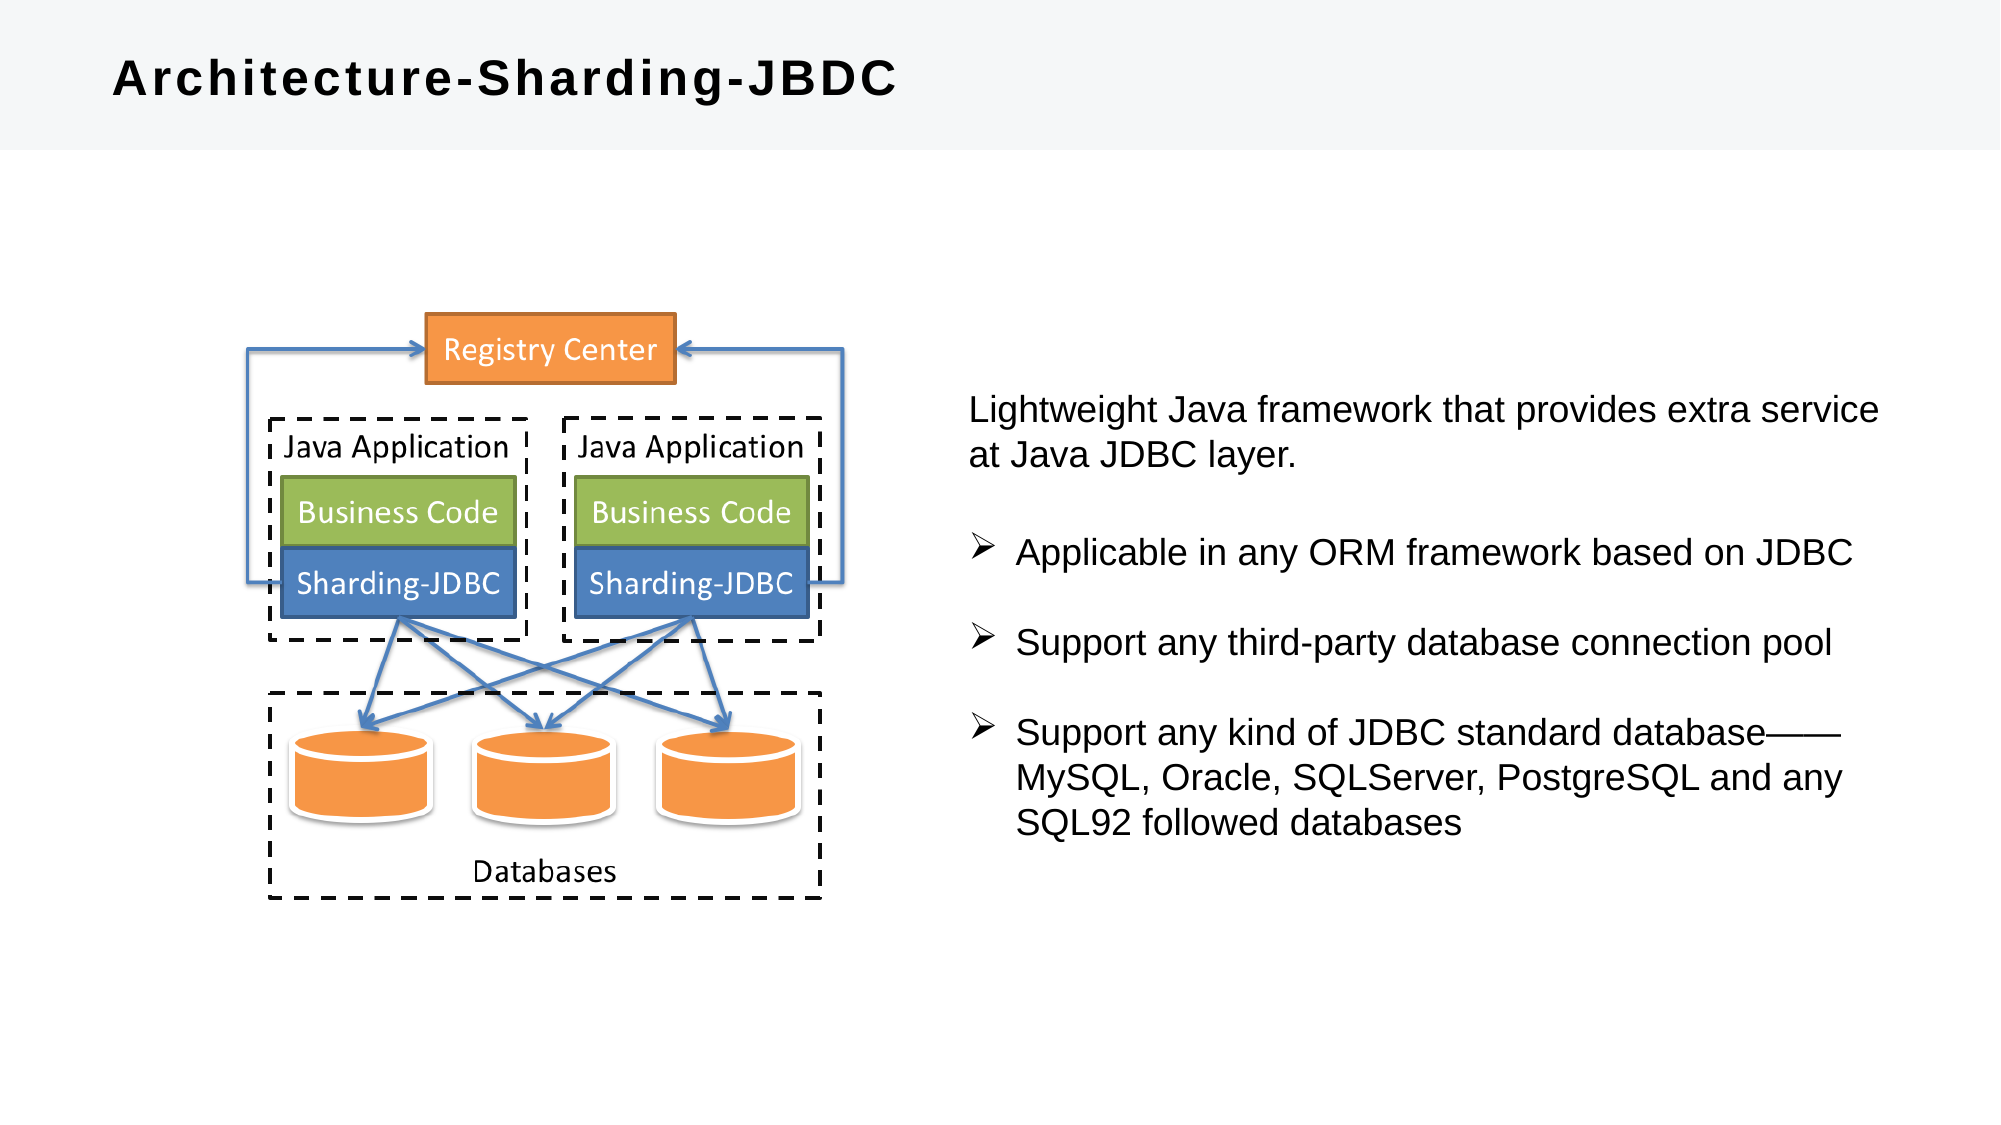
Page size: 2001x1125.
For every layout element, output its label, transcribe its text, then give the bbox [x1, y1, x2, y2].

text_box Applicable in any ORM framework based on JDBC Support any third-party database connection pool Support any kind of JDBC standard database—— MySQL, Oracle, SQLServer, PostgreSQL and any SQL92 followed databases [954, 520, 1911, 851]
title Architecture-Sharding-JBDC [95, 38, 1906, 112]
text_box Lightweight Java framework that provides extra service at Java JDBC layer. [953, 378, 1911, 483]
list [197, 278, 880, 943]
